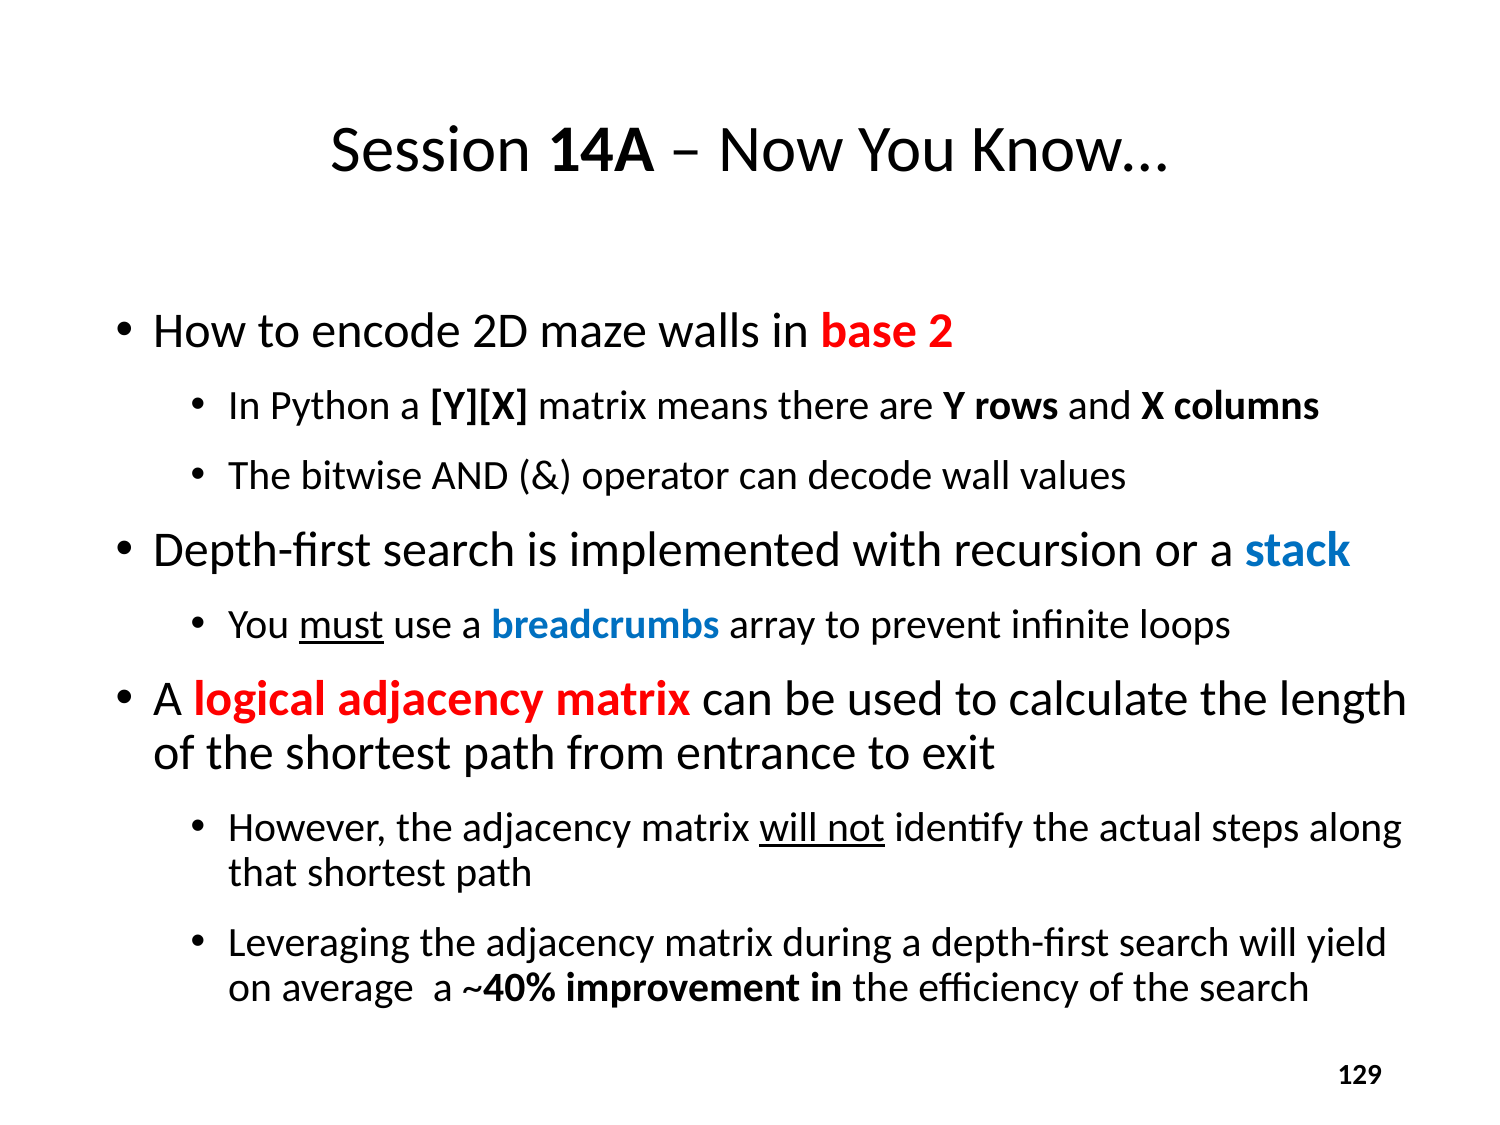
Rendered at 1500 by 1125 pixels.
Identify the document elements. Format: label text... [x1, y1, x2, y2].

slide_number 129 [1059, 1042, 1397, 1103]
list How to encode 2D maze walls in base 2 In Python a [Y][X] matrix means there are Y rows and X columns The bitwise AND (&) operator can decode wall values Depth-first search is implemented with recursion or a stack You must use a breadcrumbs array to prevent infinite loops A logical adjacency matrix can be used to calculate the length of the shortest path from entrance to exit However, the adjacency matrix will not identify the actual steps along that shortest path Leveraging the adjacency matrix during a depth-first search will yield on average a ~40% improvement in the efficiency of the search [100, 296, 1447, 1091]
title Session 14A – Now You Know… [103, 59, 1397, 241]
